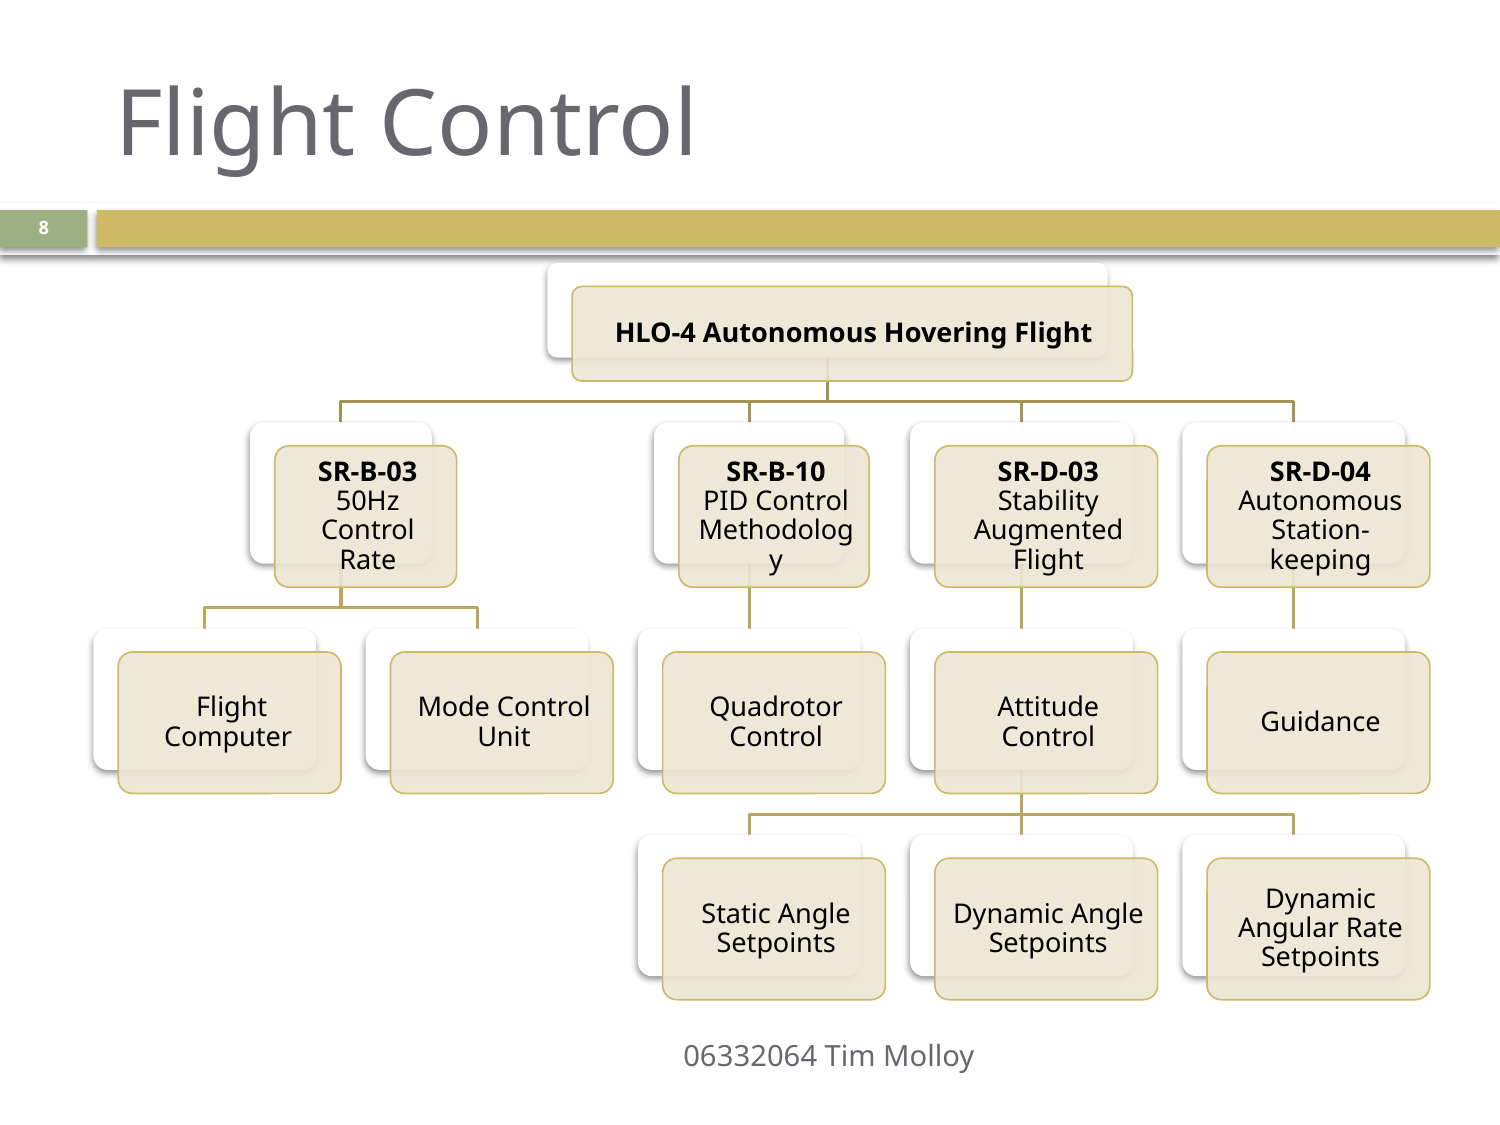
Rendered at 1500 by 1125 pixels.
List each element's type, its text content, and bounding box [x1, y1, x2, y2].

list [46, 262, 1477, 1001]
slide_number 8 [0, 208, 88, 249]
title Flight Control [100, 37, 1438, 200]
footer 06332064 Tim Molloy [99, 1024, 990, 1085]
